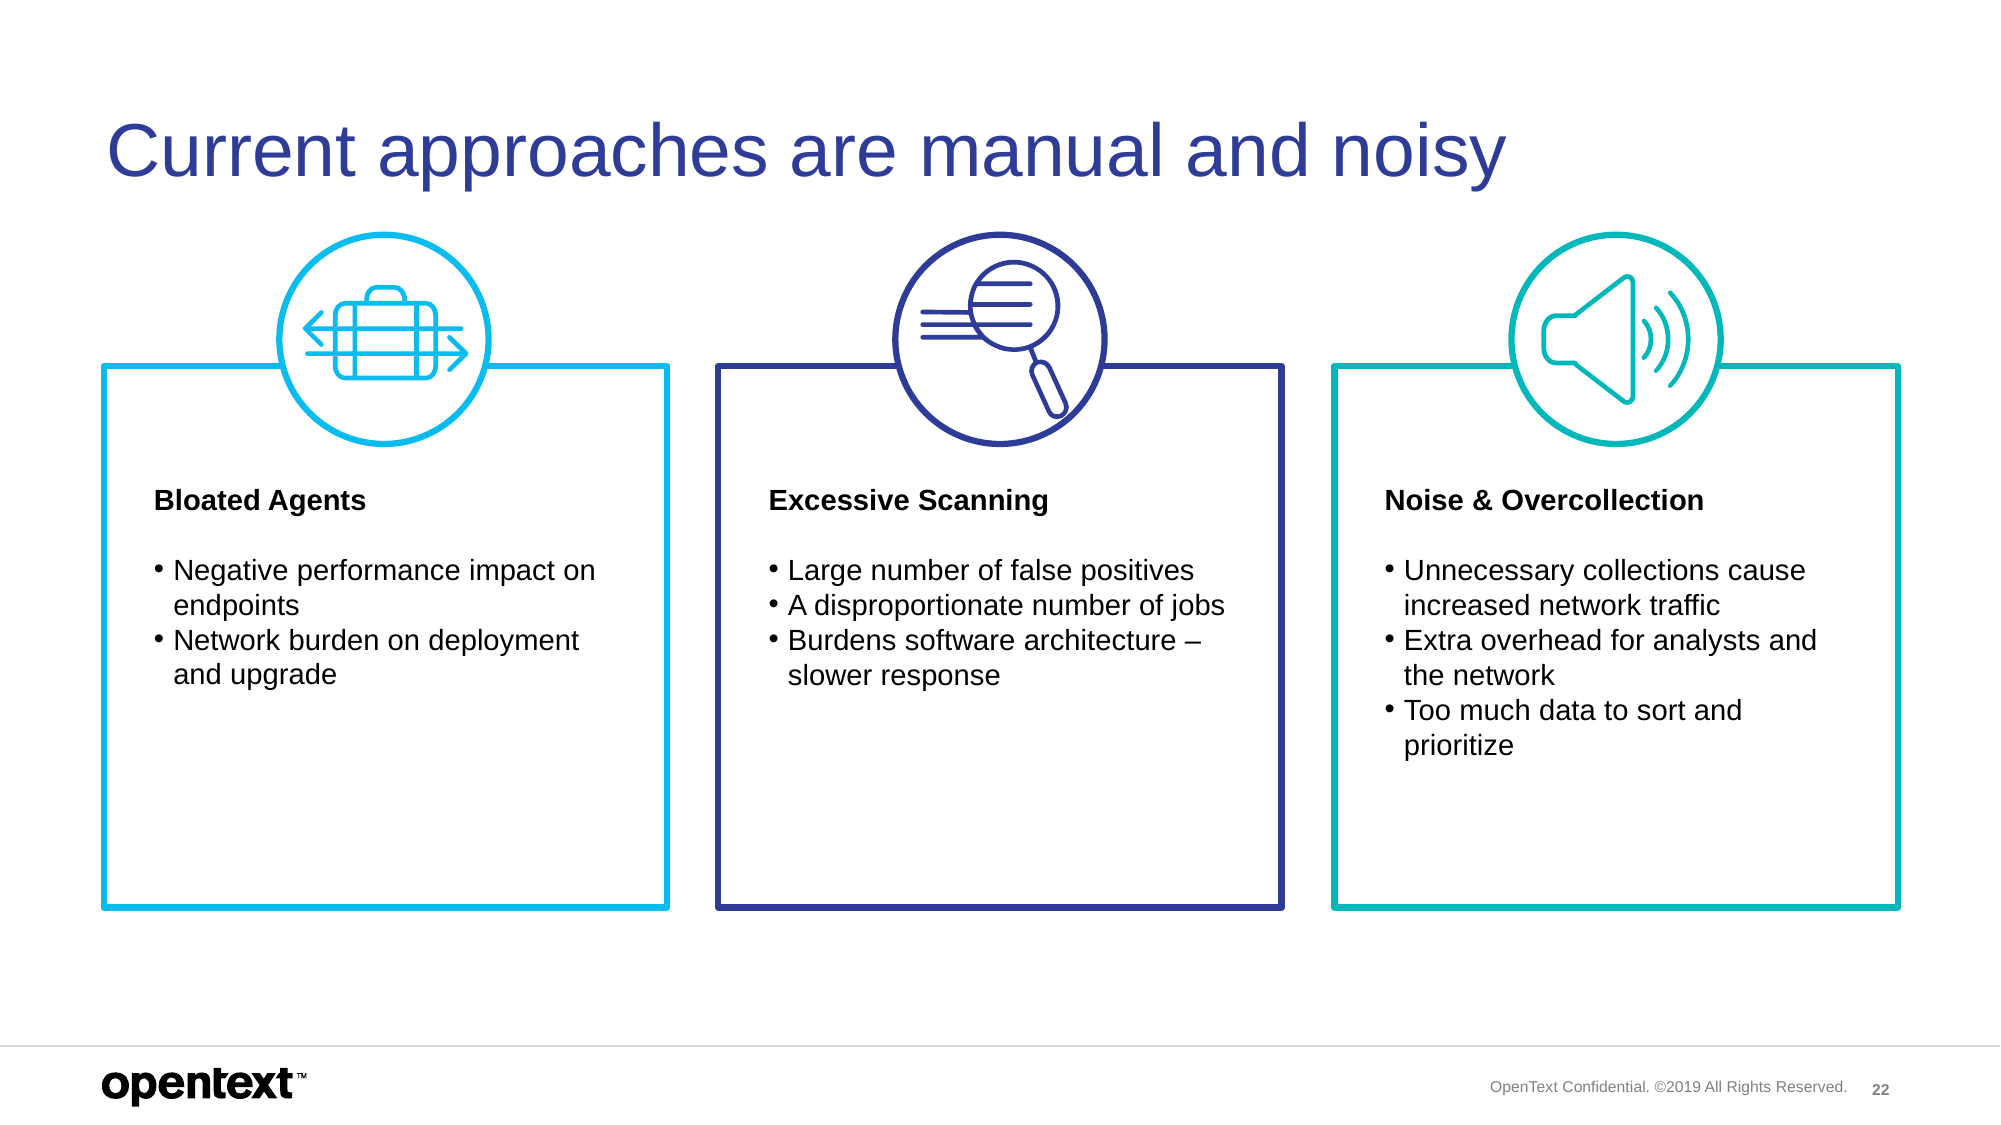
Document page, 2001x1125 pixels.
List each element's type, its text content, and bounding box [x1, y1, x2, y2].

text_box Bloated Agents Negative performance impact on endpoints Network burden on deployment and upgrade [102, 364, 669, 910]
text_box Noise & Overcollection Unnecessary collections cause increased network traffic Extra overhead for analysts and the network Too much data to sort and prioritize [1332, 364, 1900, 910]
text_box [1667, 290, 1691, 388]
text_box [893, 232, 1107, 447]
text_box [1641, 318, 1654, 360]
text_box [1509, 232, 1723, 447]
title Current approaches are manual and noisy [91, 28, 1898, 189]
text_box [1653, 305, 1671, 373]
text_box [277, 232, 491, 447]
text_box Excessive Scanning Large number of false positives A disproportionate number of jobs Burdens software architecture – slower response [716, 364, 1284, 910]
text_box [1541, 274, 1636, 405]
text_box [920, 259, 1069, 420]
text_box [302, 285, 469, 381]
